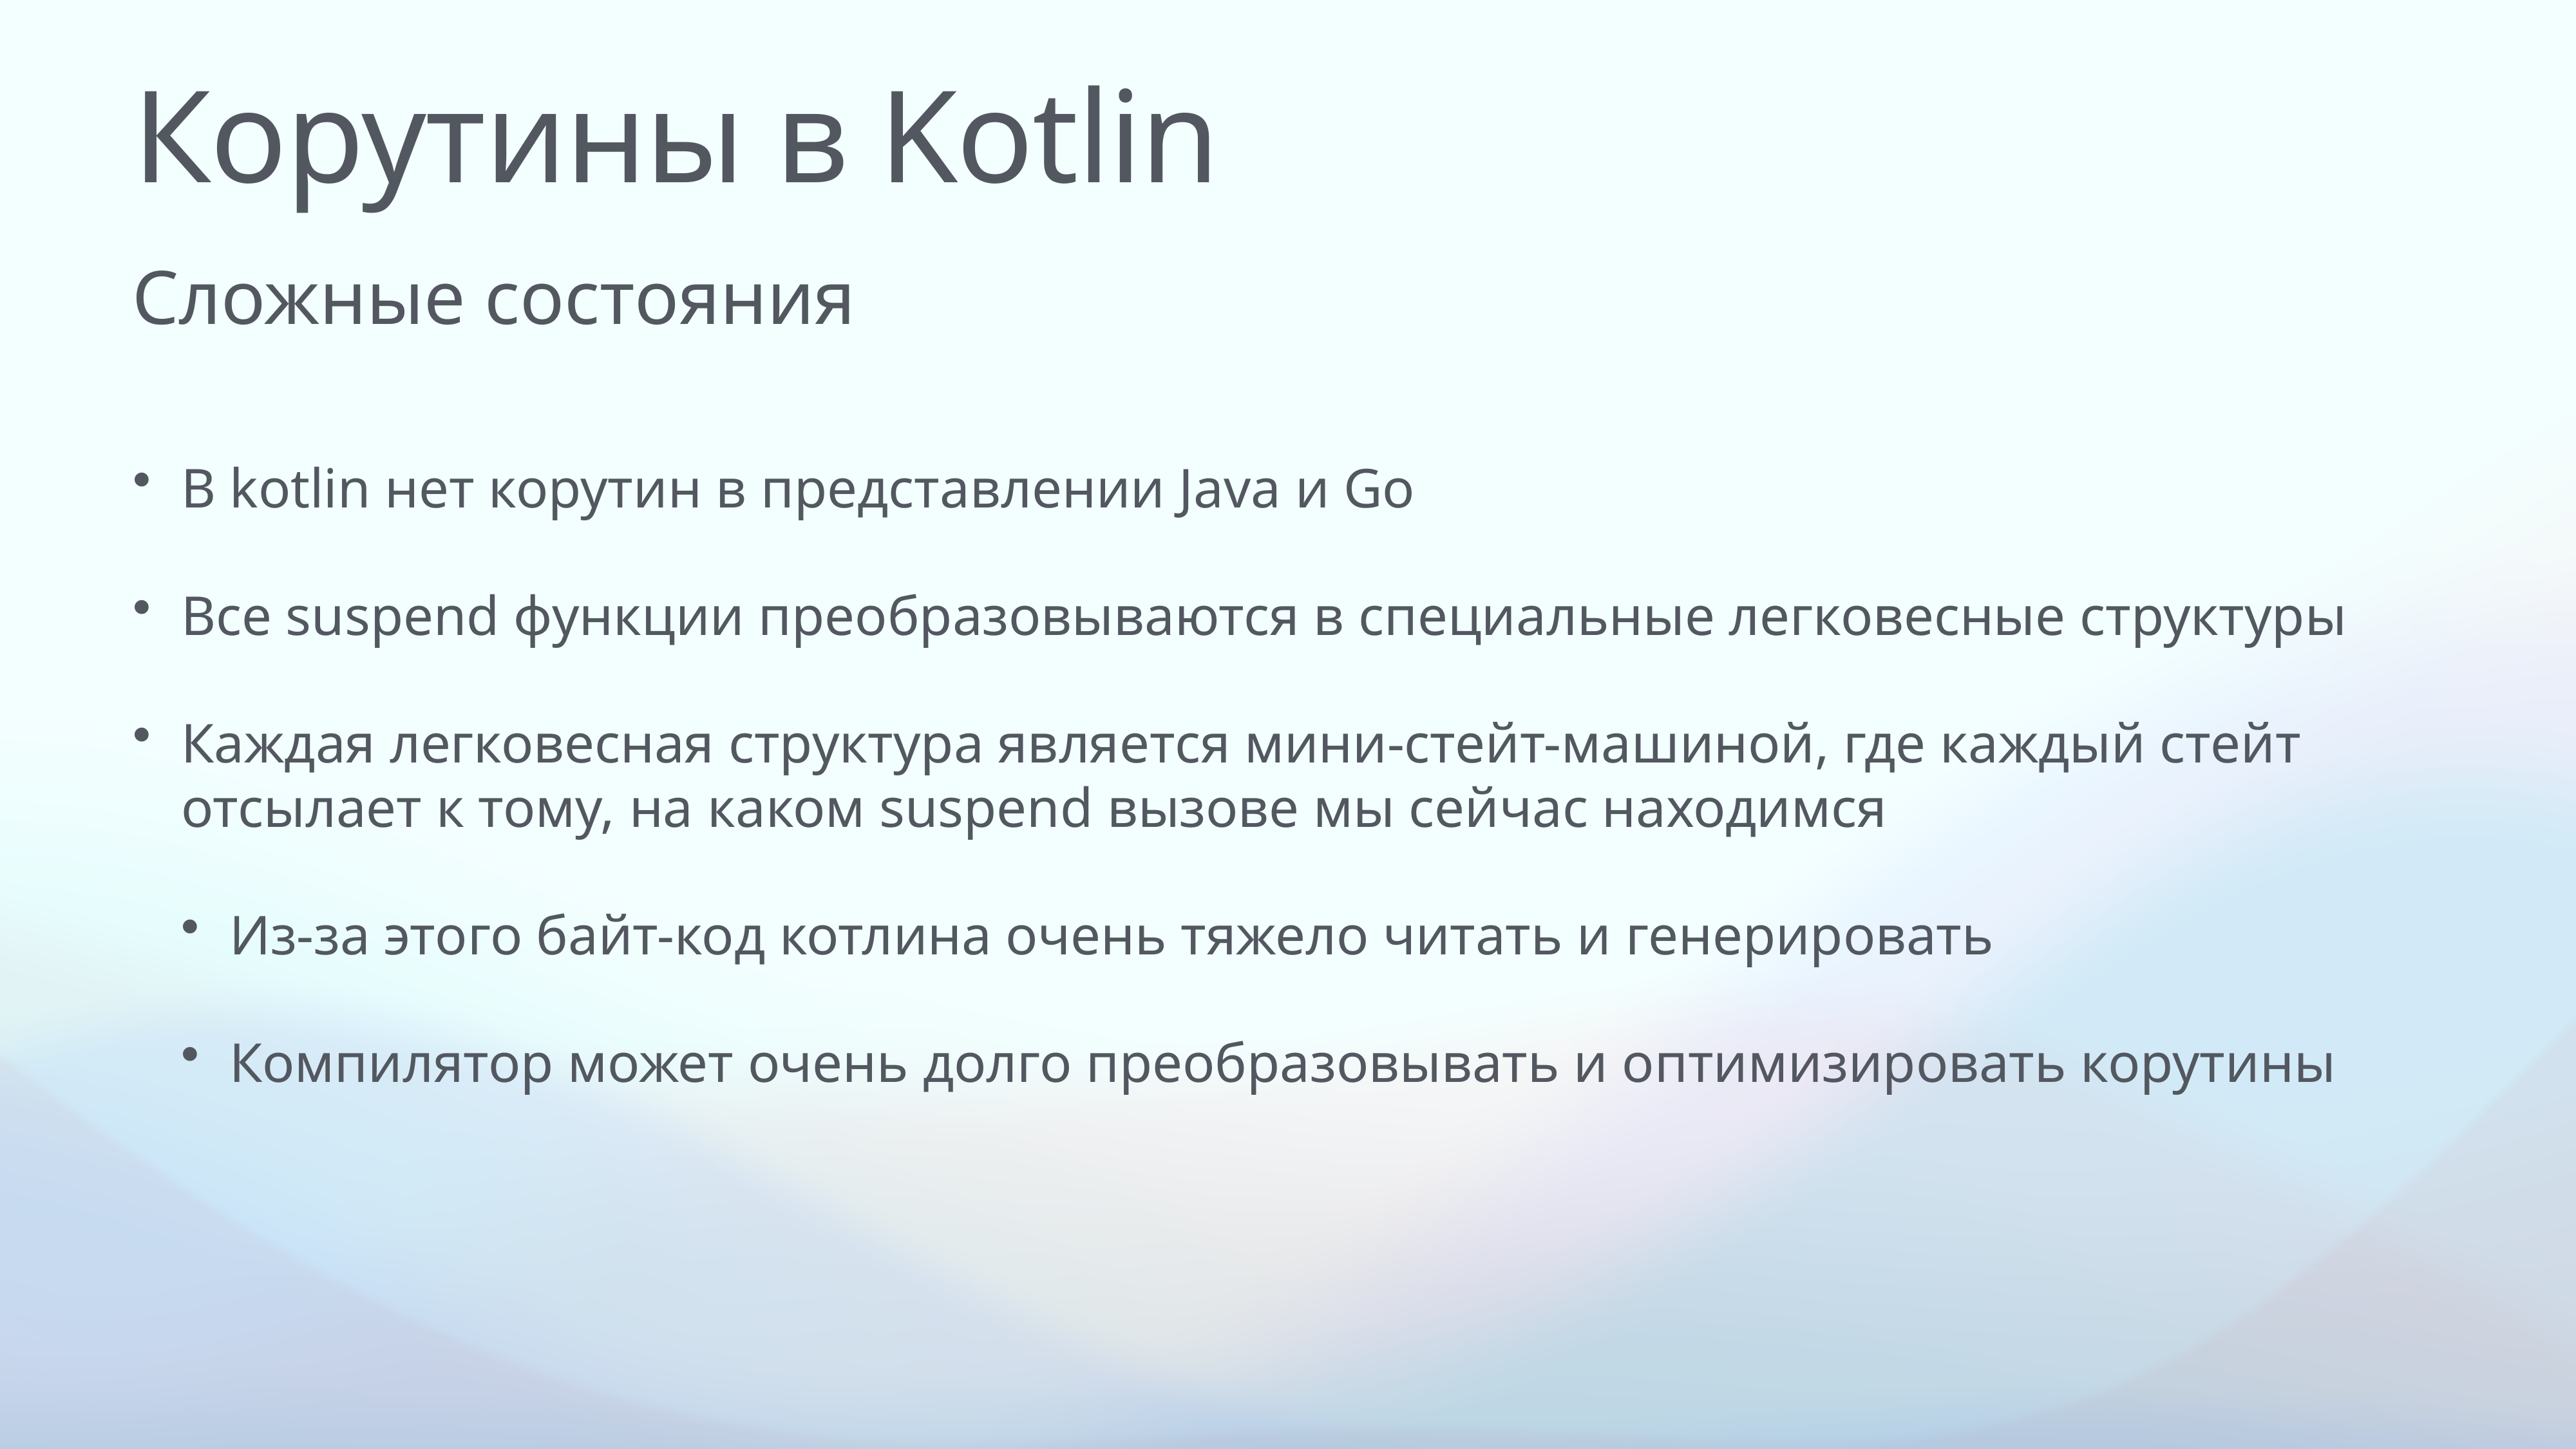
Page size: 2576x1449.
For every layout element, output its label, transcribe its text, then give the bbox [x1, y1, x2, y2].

list В kotlin нет корутин в представлении Java и Go Все suspend функции преобразовываются в специальные легковесные структуры Каждая легковесная структура является мини-стейт-машиной, где каждый стейт отсылает к тому, на каком suspend вызове мы сейчас находимся Из-за этого байт-код котлина очень тяжело читать и генерировать Компилятор может очень долго преобразовывать и оптимизировать корутины [127, 448, 2449, 1321]
picture [0, 0, 2576, 1449]
list Сложные состояния [127, 246, 2449, 352]
title Корутины в Kotlin [127, 66, 2449, 246]
